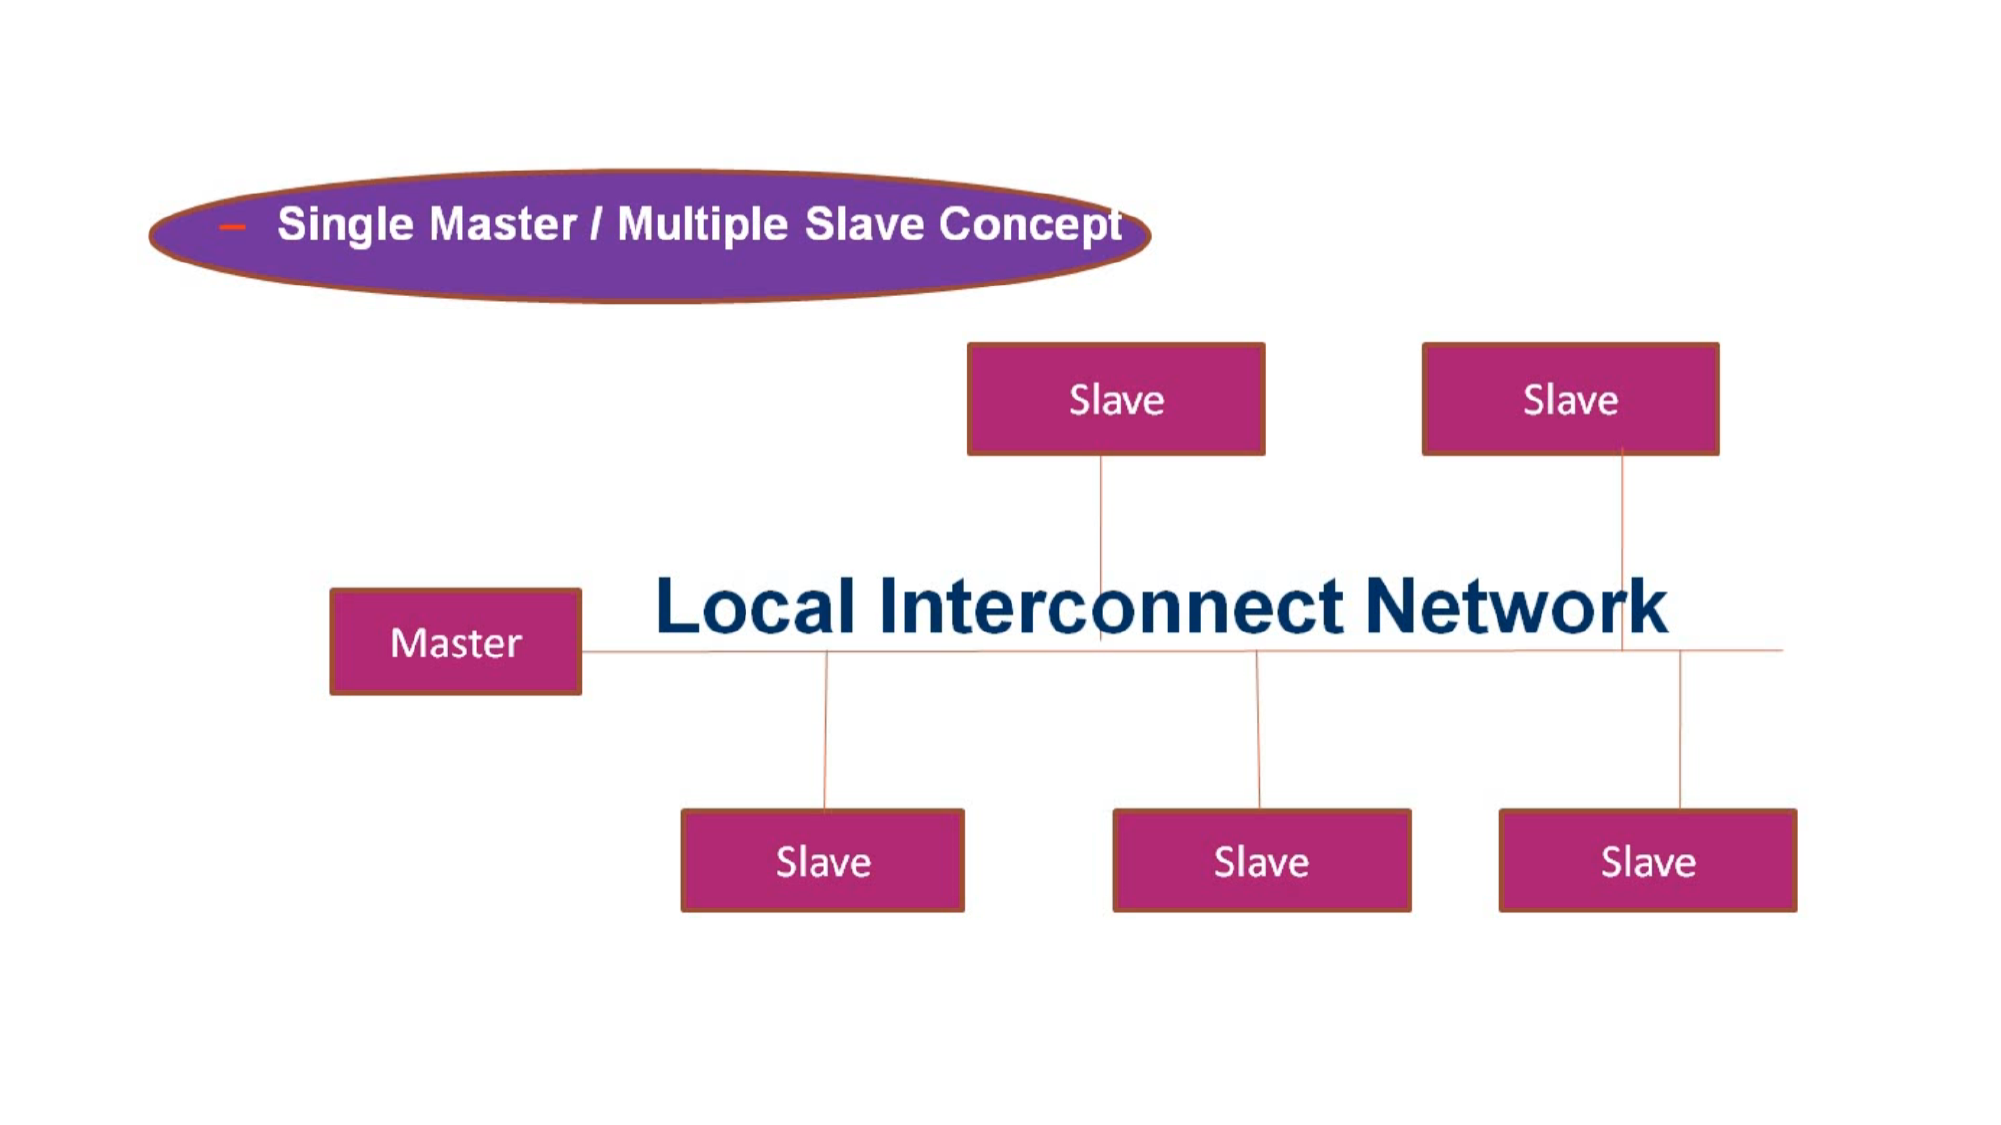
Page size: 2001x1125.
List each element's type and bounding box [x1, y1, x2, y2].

picture [105, 124, 1895, 1001]
